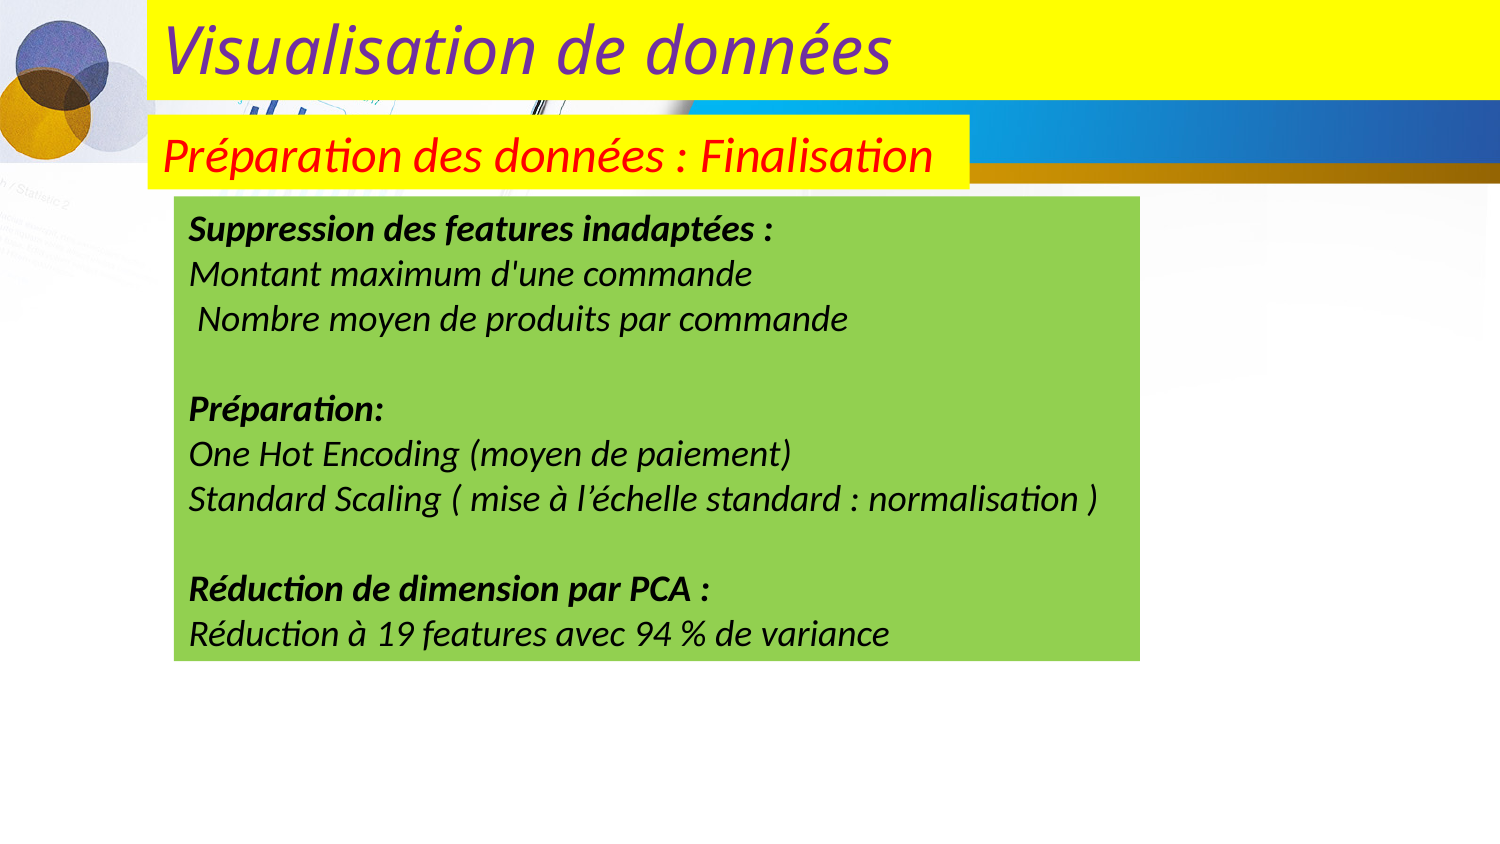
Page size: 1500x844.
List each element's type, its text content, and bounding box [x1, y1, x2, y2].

text_box Visualisation de données [147, 0, 1500, 101]
text_box Préparation des données : Finalisation [147, 114, 970, 190]
picture [0, 0, 1500, 844]
text_box Suppression des features inadaptées : Montant maximum d'une commande Nombre moyen de produits par commande Préparation: One Hot Encoding (moyen de paiement) Standard Scaling ( mise à l’échelle standard : normalisation ) Réduction de dimension par PCA : Réduction à 19 features avec 94 % de variance [173, 196, 1140, 662]
